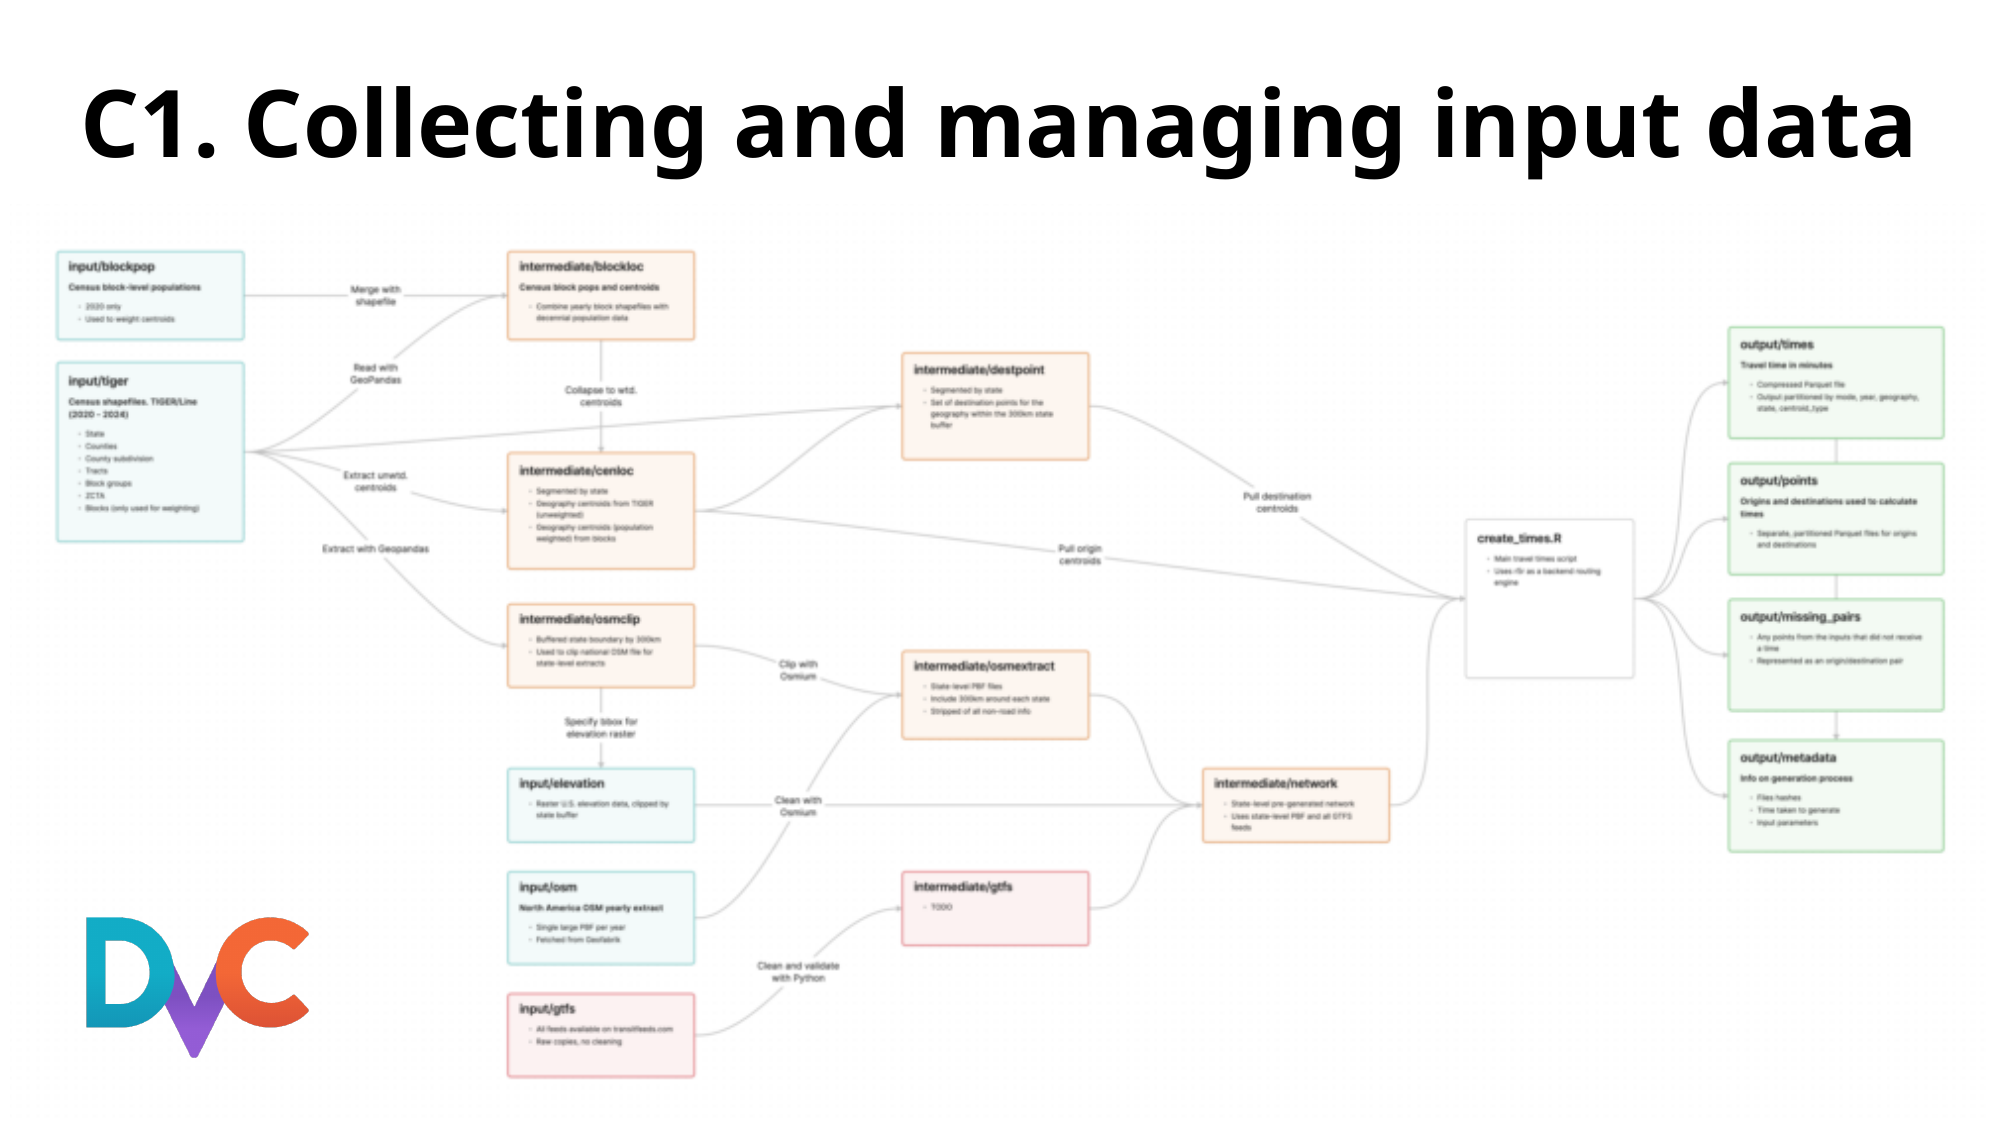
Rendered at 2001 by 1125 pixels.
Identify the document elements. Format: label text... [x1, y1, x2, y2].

title C1. Collecting and managing input data [55, 18, 1945, 204]
picture [0, 204, 1991, 1125]
